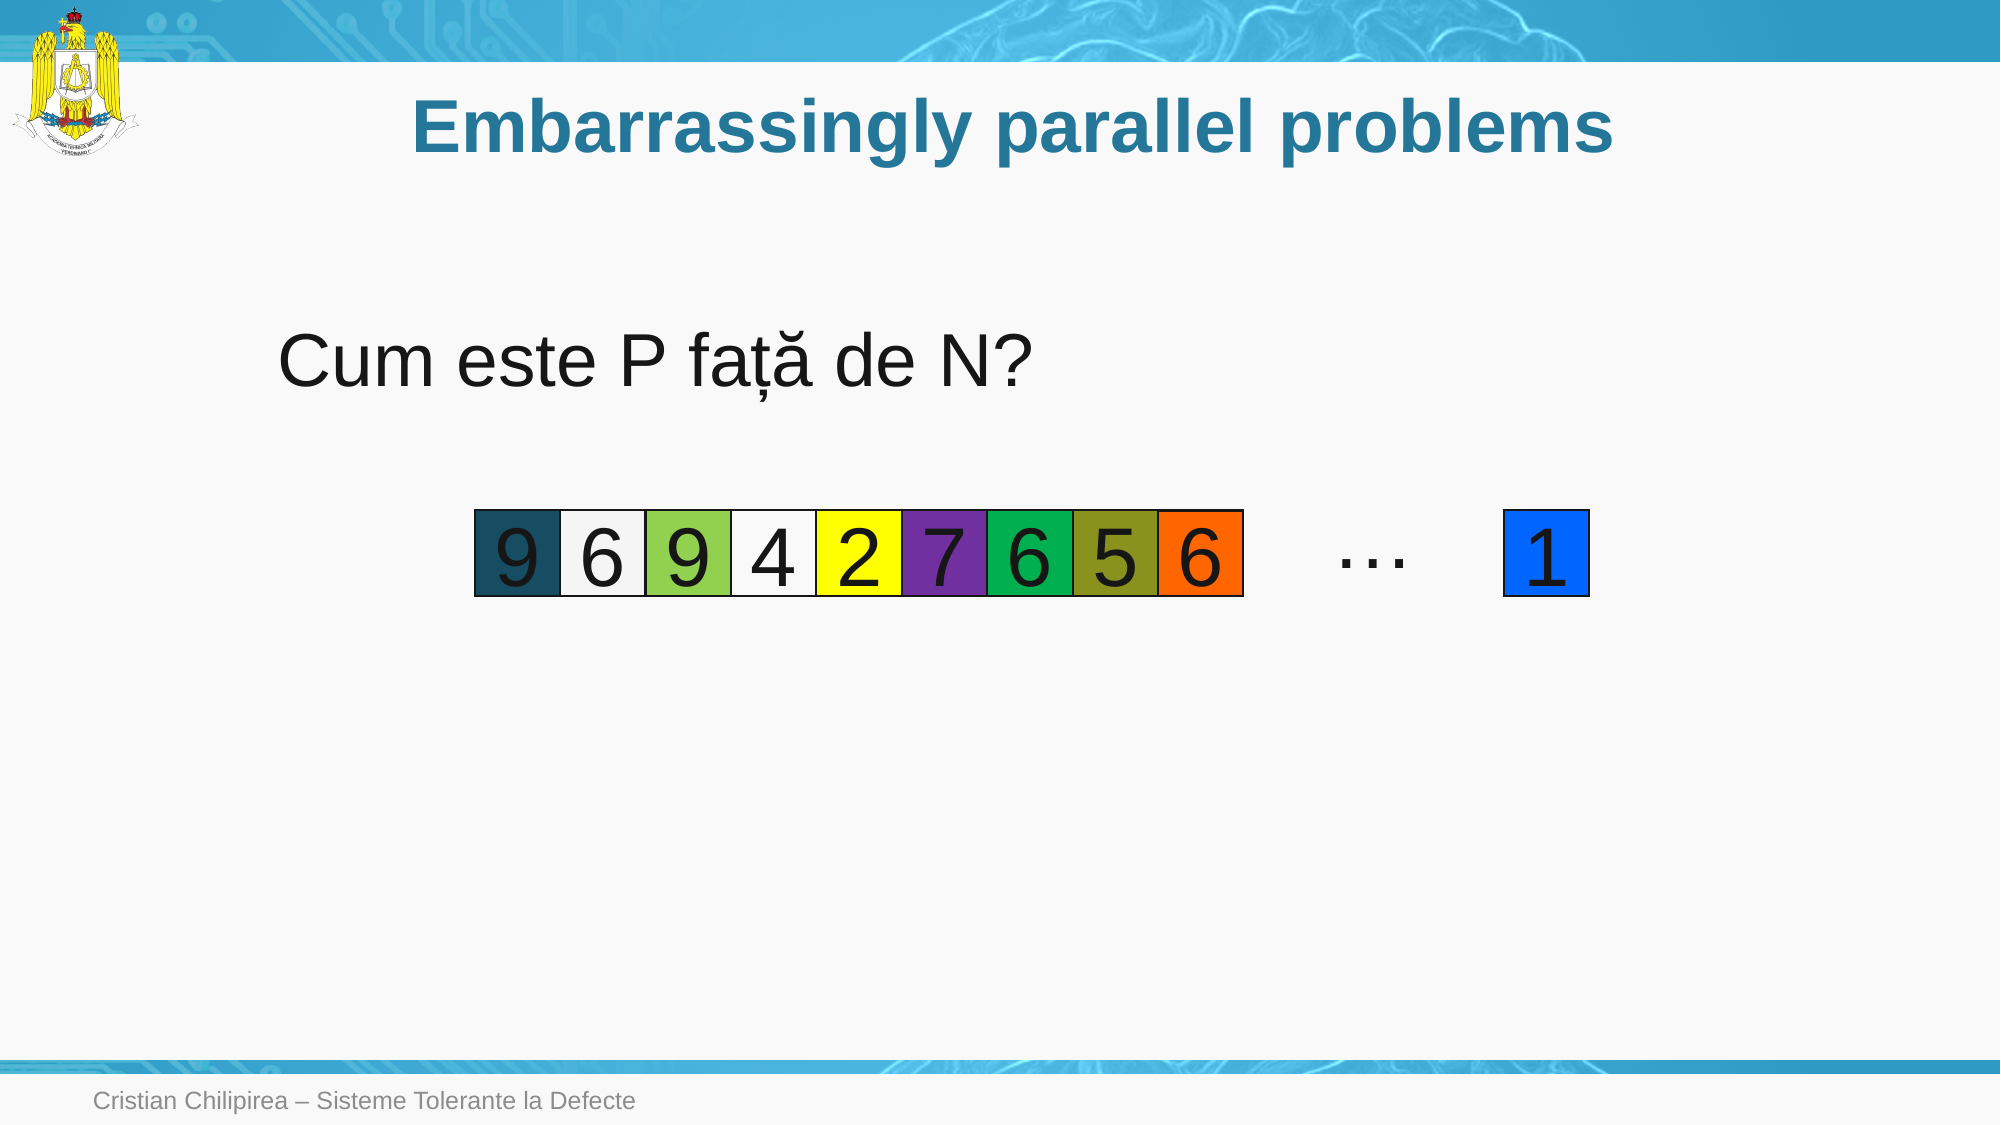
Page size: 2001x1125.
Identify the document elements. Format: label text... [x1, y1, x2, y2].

picture [0, 1060, 2000, 1074]
text_box 2 [815, 509, 901, 597]
title Embarrassingly parallel problems [150, 76, 1876, 180]
picture [0, 0, 2000, 156]
text_box Cum este P față de N? [262, 303, 1144, 409]
text_box … [1317, 477, 1431, 593]
text_box 5 [1072, 509, 1157, 597]
text_box 4 [730, 509, 815, 597]
text_box 6 [986, 509, 1072, 597]
text_box 9 [645, 509, 730, 597]
text_box 6 [559, 509, 645, 597]
text_box 7 [901, 509, 986, 597]
text_box 1 [1503, 509, 1590, 597]
text_box 6 [1157, 509, 1244, 597]
footer Cristian Chilipirea – Sisteme Tolerante la Defecte [77, 1073, 1338, 1125]
text_box 9 [474, 509, 559, 597]
